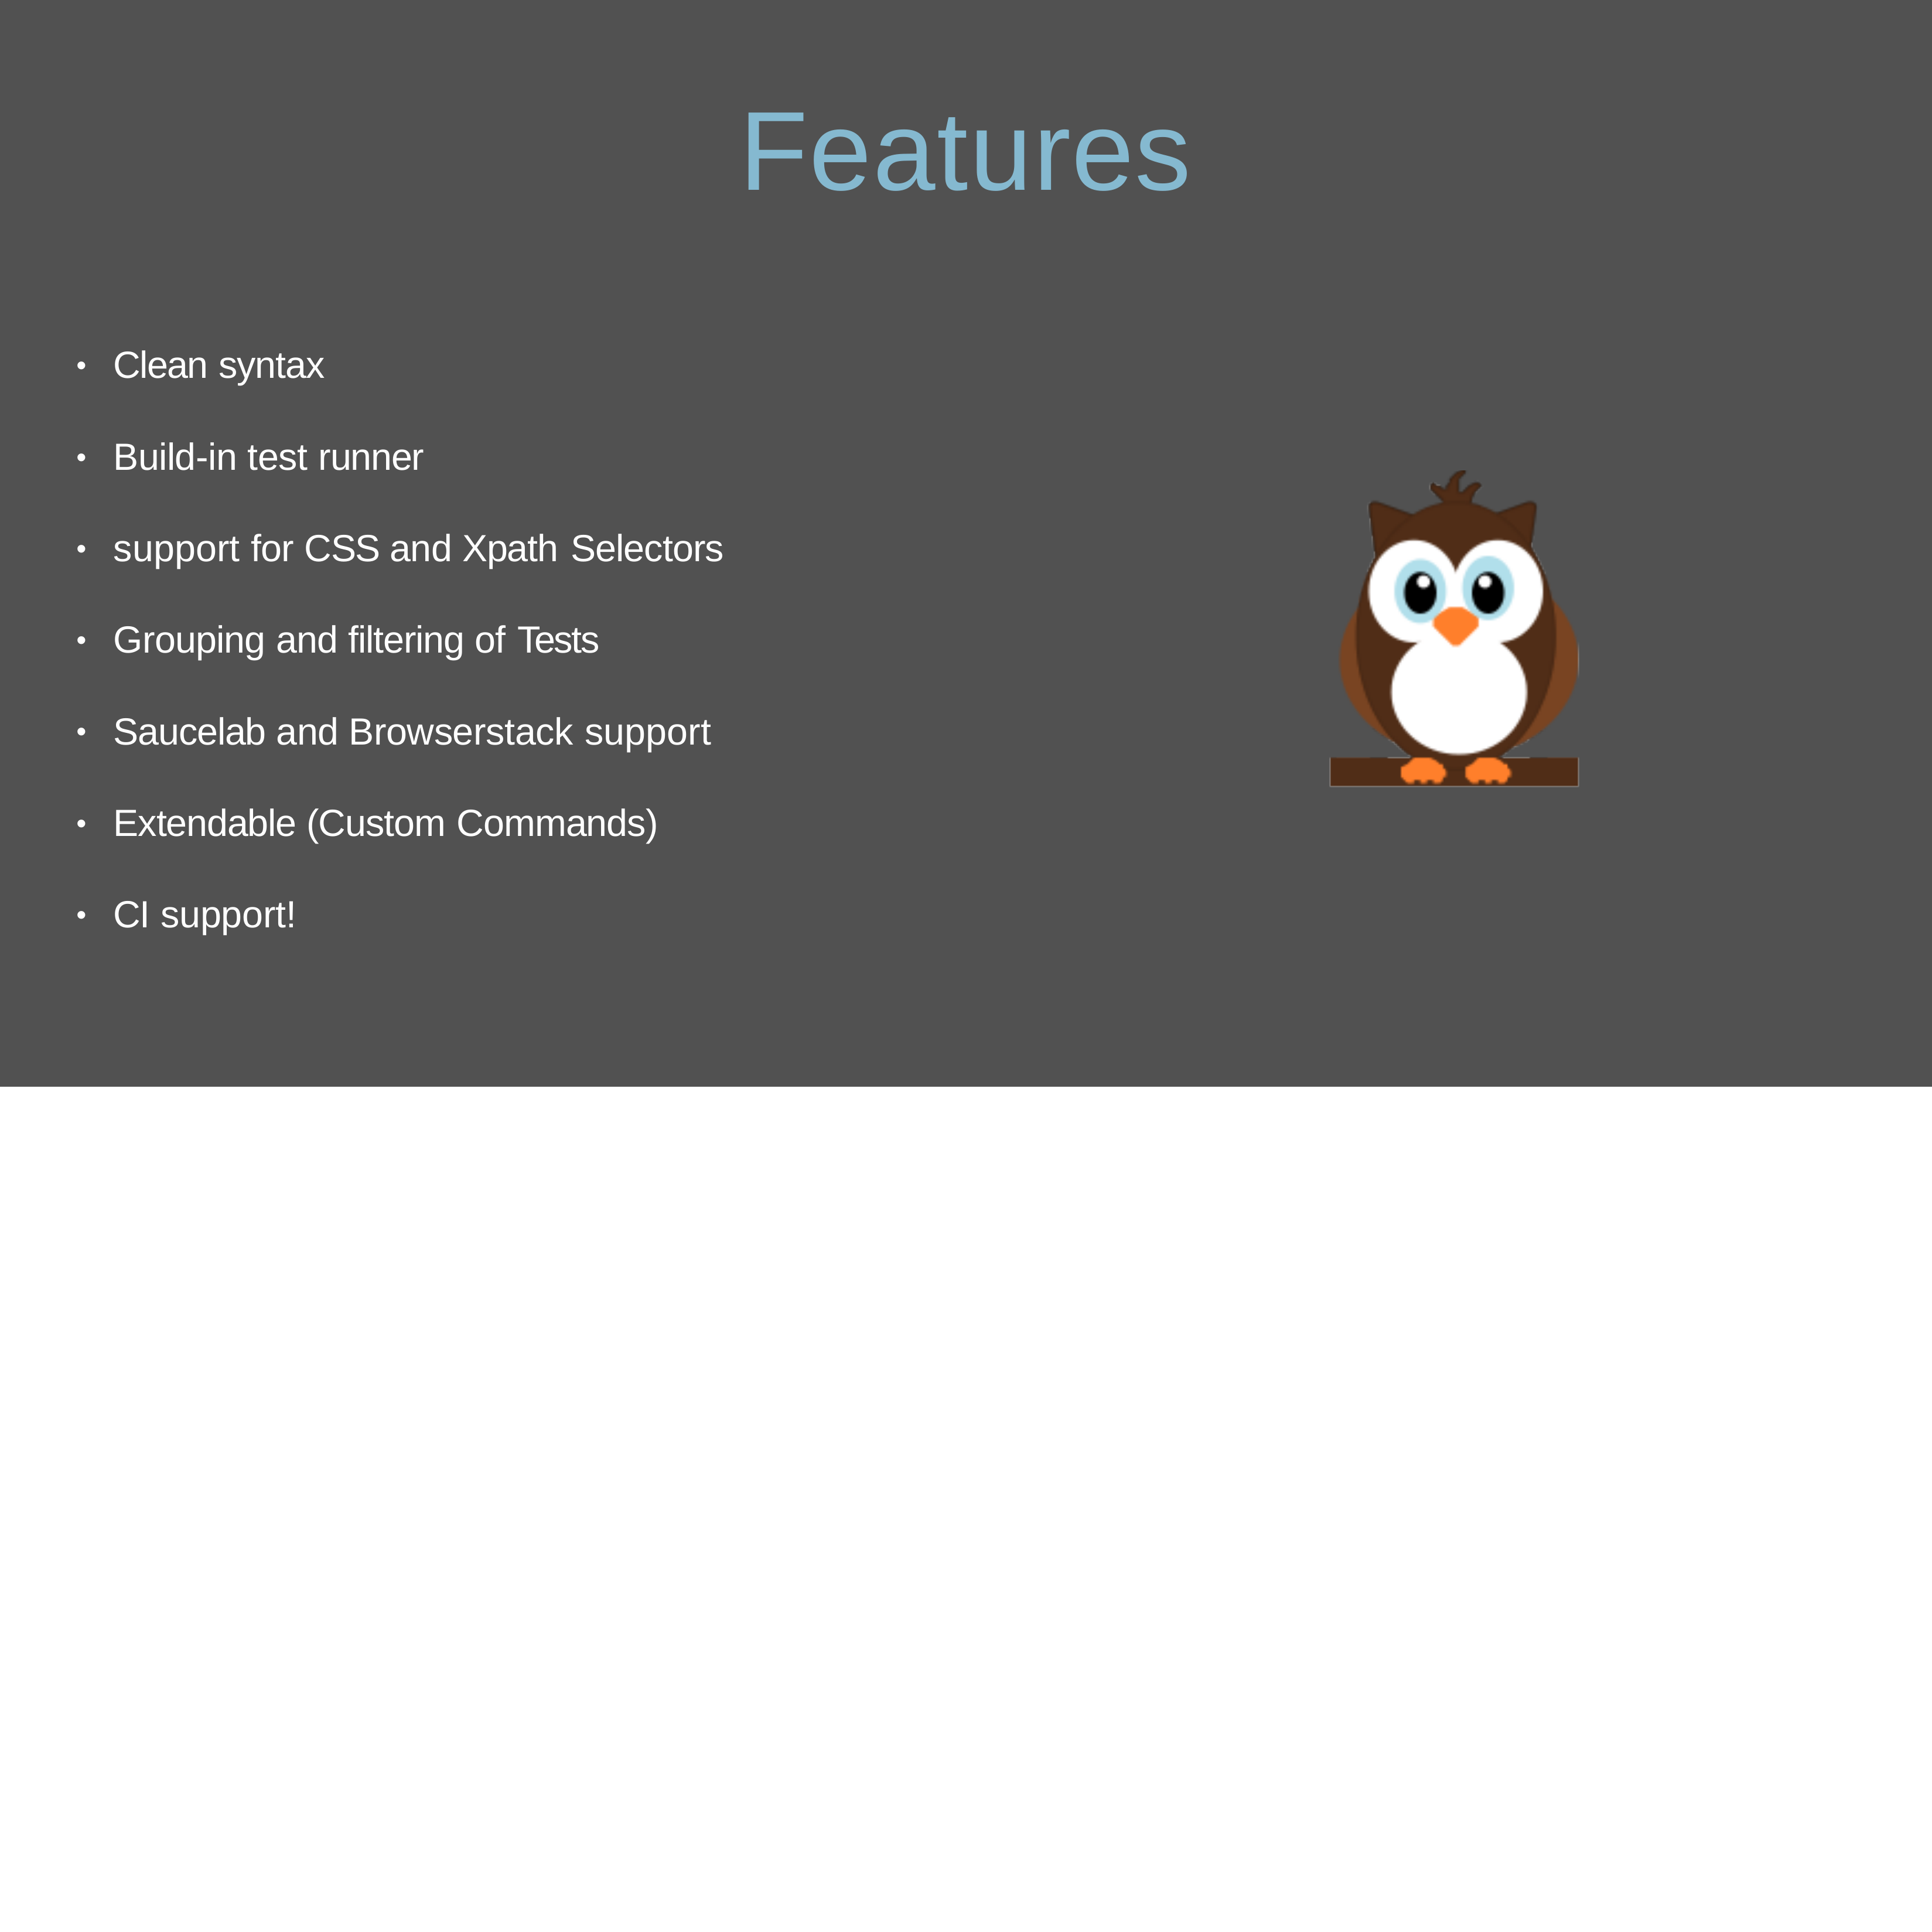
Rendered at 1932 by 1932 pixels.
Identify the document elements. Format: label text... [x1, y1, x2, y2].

text_box support for CSS and Xpath Selectors [112, 522, 726, 569]
text_box • [75, 345, 93, 381]
text_box Clean syntax [112, 339, 326, 386]
text_box Grouping and filtering of Tests [112, 613, 605, 661]
text_box • [75, 895, 93, 931]
title Features [738, 76, 1194, 401]
text_box • [75, 528, 93, 564]
text_box • [75, 803, 93, 839]
text_box Extendable (Custom Commands) [112, 796, 661, 844]
text_box [0, 0, 1932, 1087]
text_box • [75, 711, 93, 747]
text_box CI support! [112, 888, 298, 936]
text_box • [75, 620, 93, 656]
text_box Build-in test runner [112, 430, 426, 477]
text_box Saucelab and Browserstack support [112, 705, 715, 752]
text_box [1298, 470, 1610, 807]
text_box • [75, 436, 93, 473]
